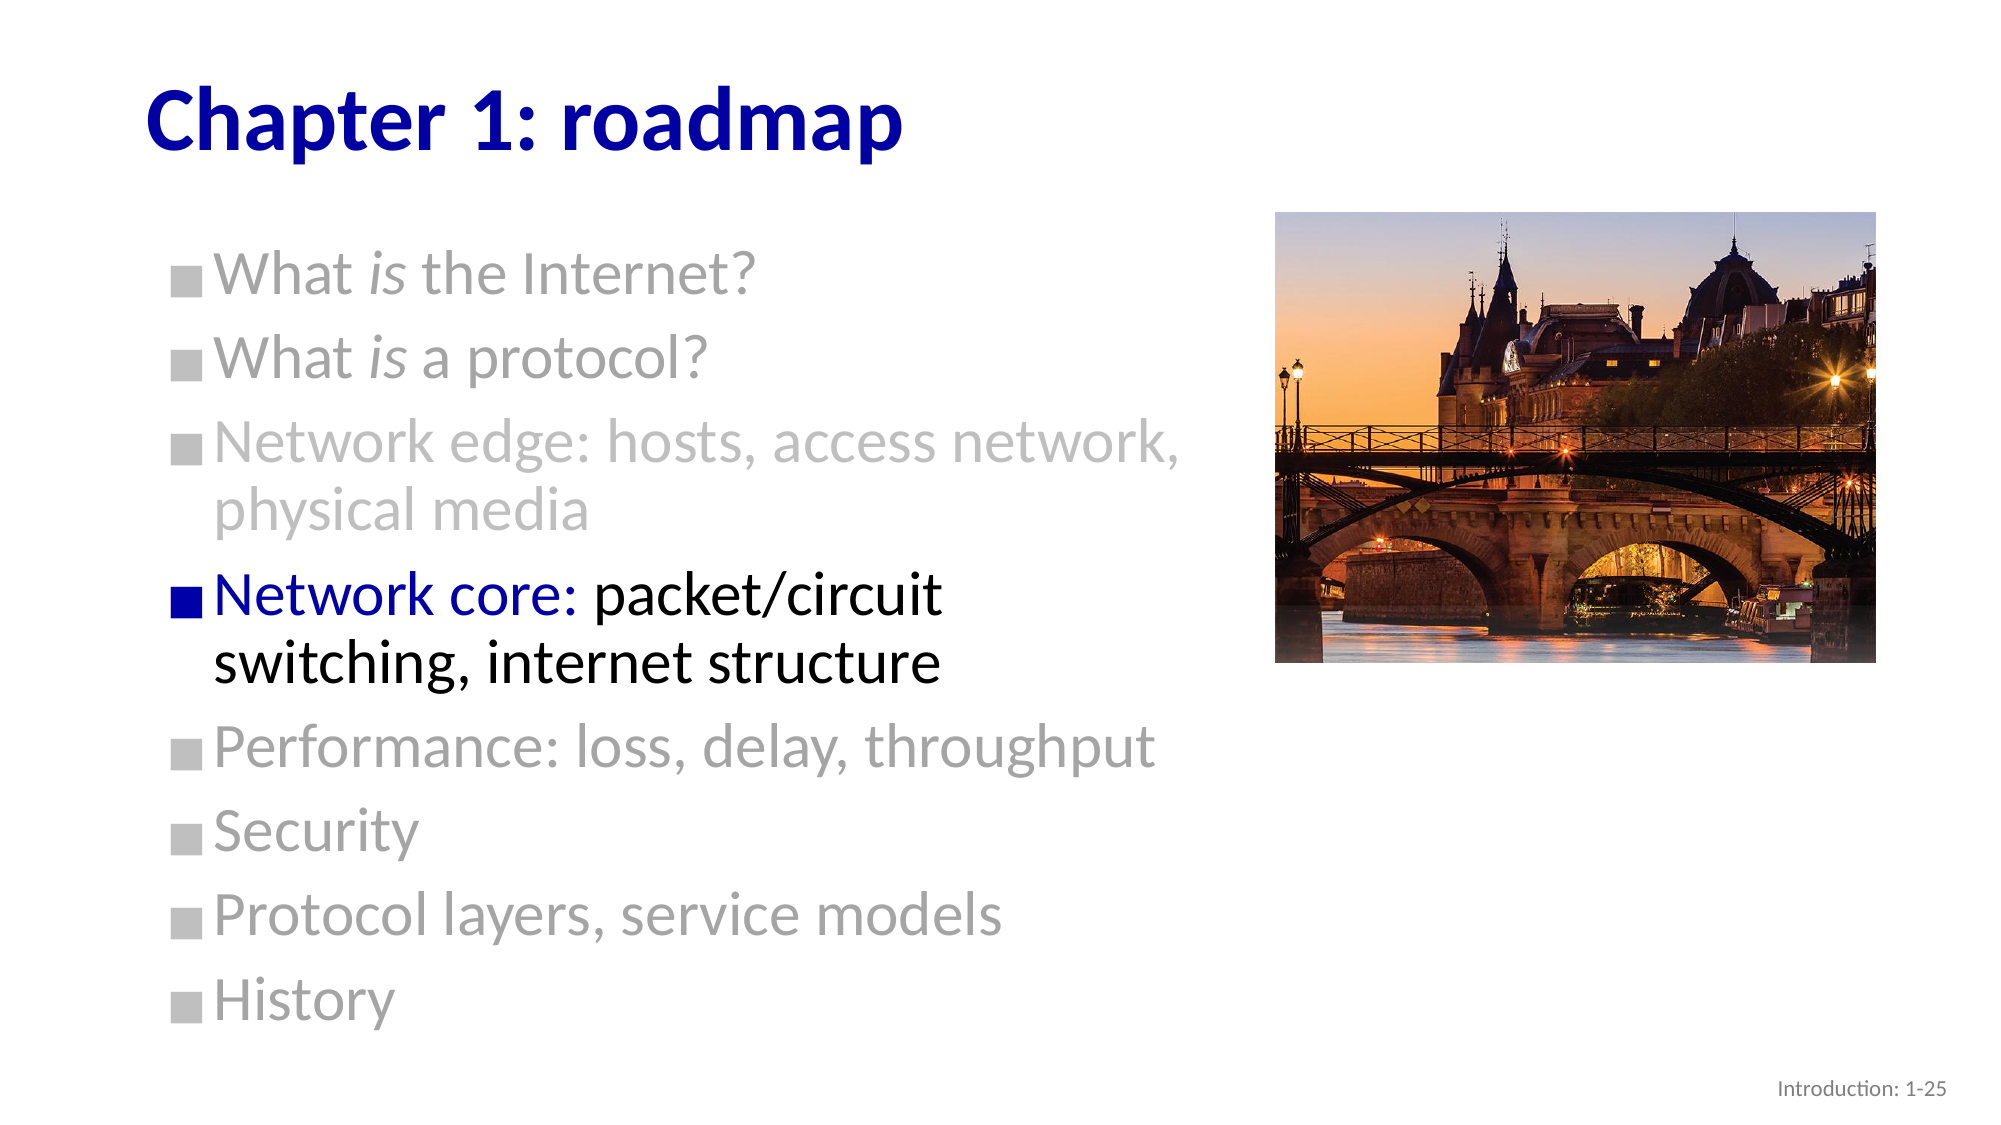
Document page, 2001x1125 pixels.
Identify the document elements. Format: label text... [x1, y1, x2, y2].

list What is the Internet? What is a protocol? Network edge: hosts, access network, physical media Network core: packet/circuit switching, internet structure Performance: loss, delay, throughput Security Protocol layers, service models History [131, 231, 1217, 1057]
title Chapter 1: roadmap [131, 47, 1856, 195]
picture [1274, 211, 1876, 663]
slide_number Introduction: 1-25 [1512, 1056, 1963, 1117]
